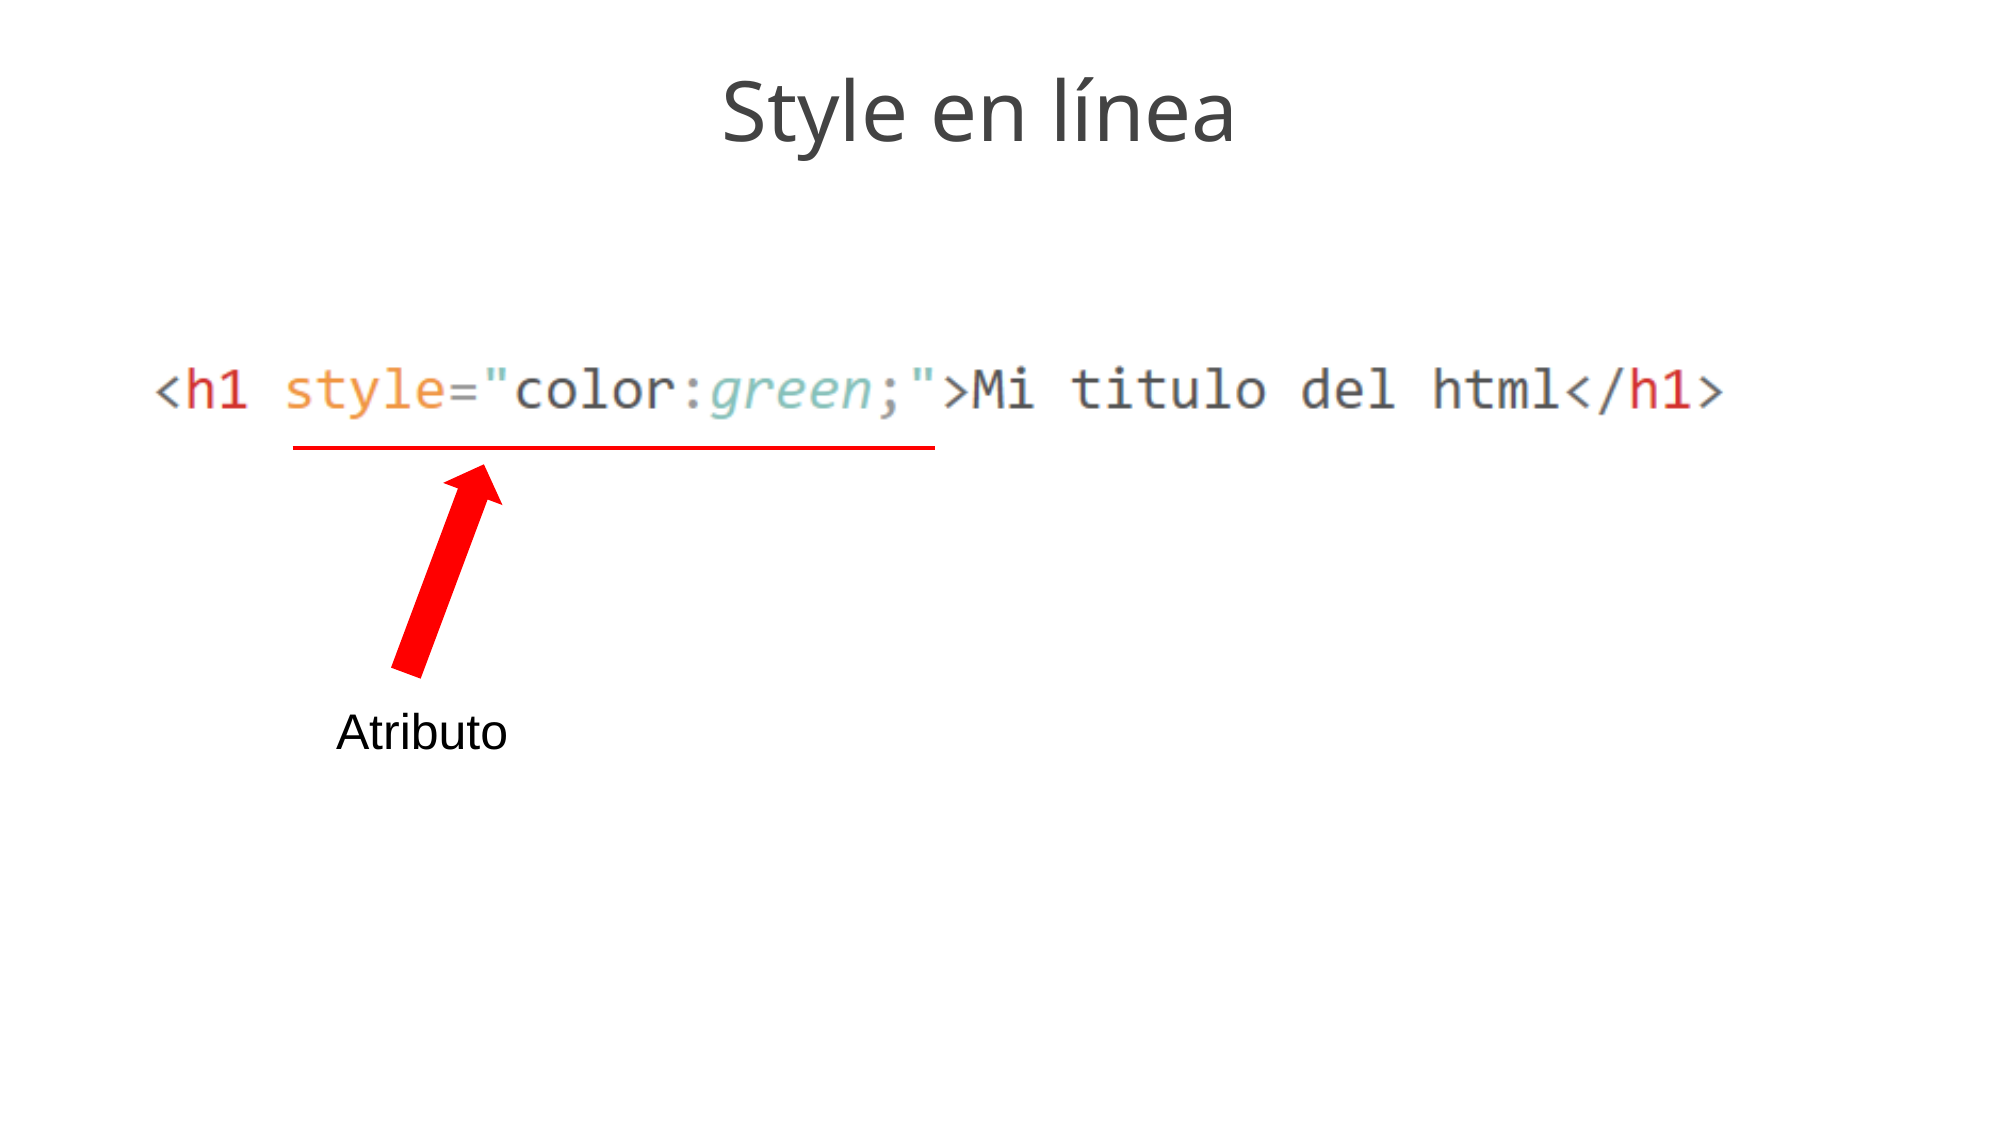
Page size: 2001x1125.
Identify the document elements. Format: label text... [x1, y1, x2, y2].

text_box Atributo [321, 684, 678, 777]
text_box Style en línea [178, 41, 1782, 188]
picture [144, 320, 1772, 454]
text_box [391, 465, 503, 679]
